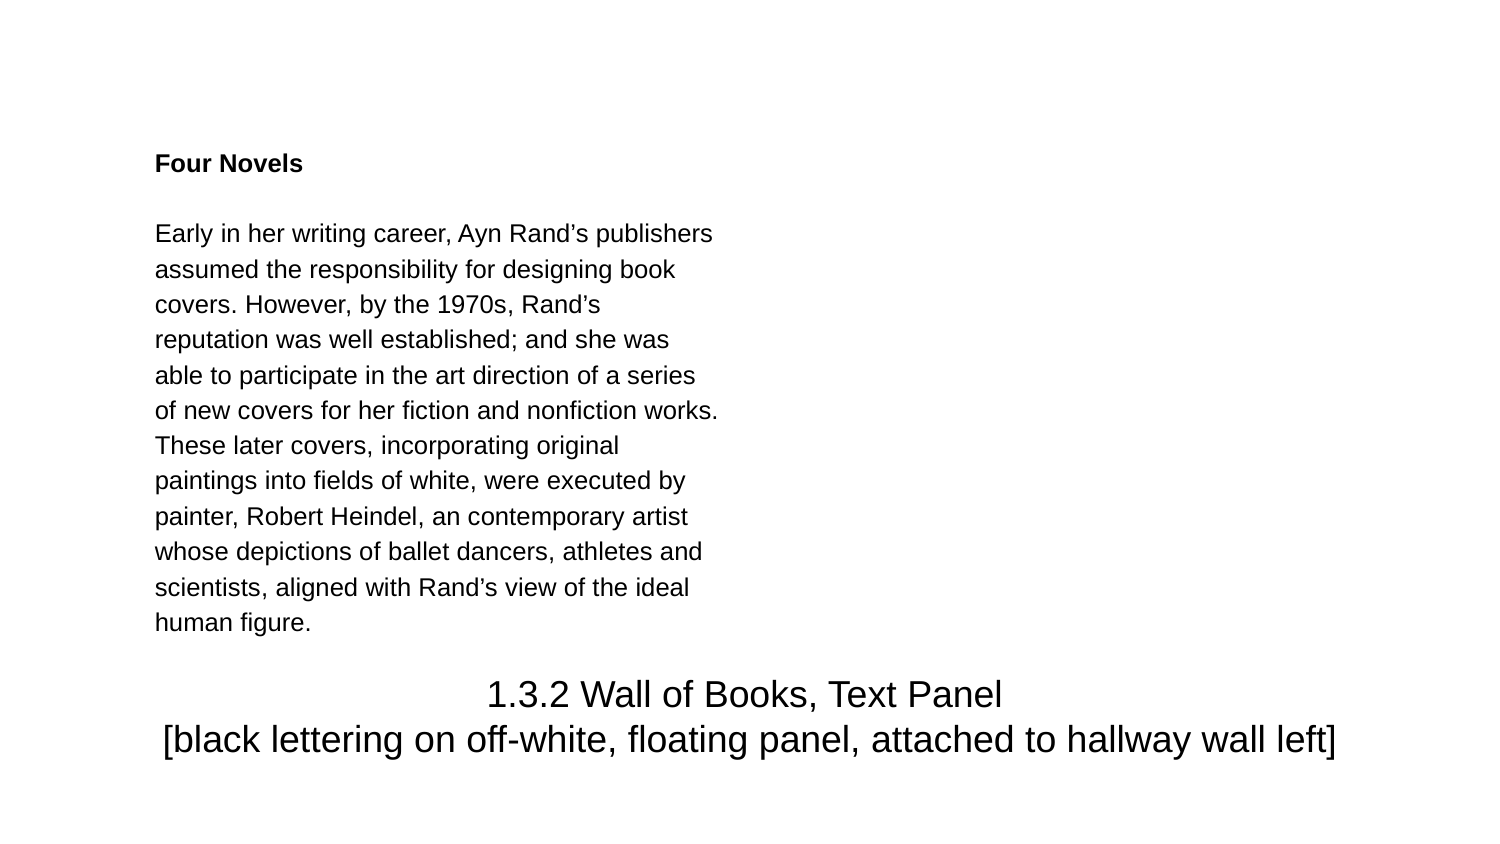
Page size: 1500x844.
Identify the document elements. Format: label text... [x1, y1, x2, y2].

title 1.3.2 Wall of Books, Text Panel [black lettering on off-white, floating panel, attached to hallway wall left] [51, 500, 1449, 775]
subtitle Four Novels Early in her writing career, Ayn Rand’s publishers assumed the responsibility for designing book covers. However, by the 1970s, Rand’s reputation was well established; and she was able to participate in the art direction of a series of new covers for her fiction and nonfiction works. These later covers, incorporating original paintings into fields of white, were executed by painter, Robert Heindel, an contemporary artist whose depictions of ballet dancers, athletes and scientists, aligned with Rand’s view of the ideal human figure. [61, 126, 736, 653]
